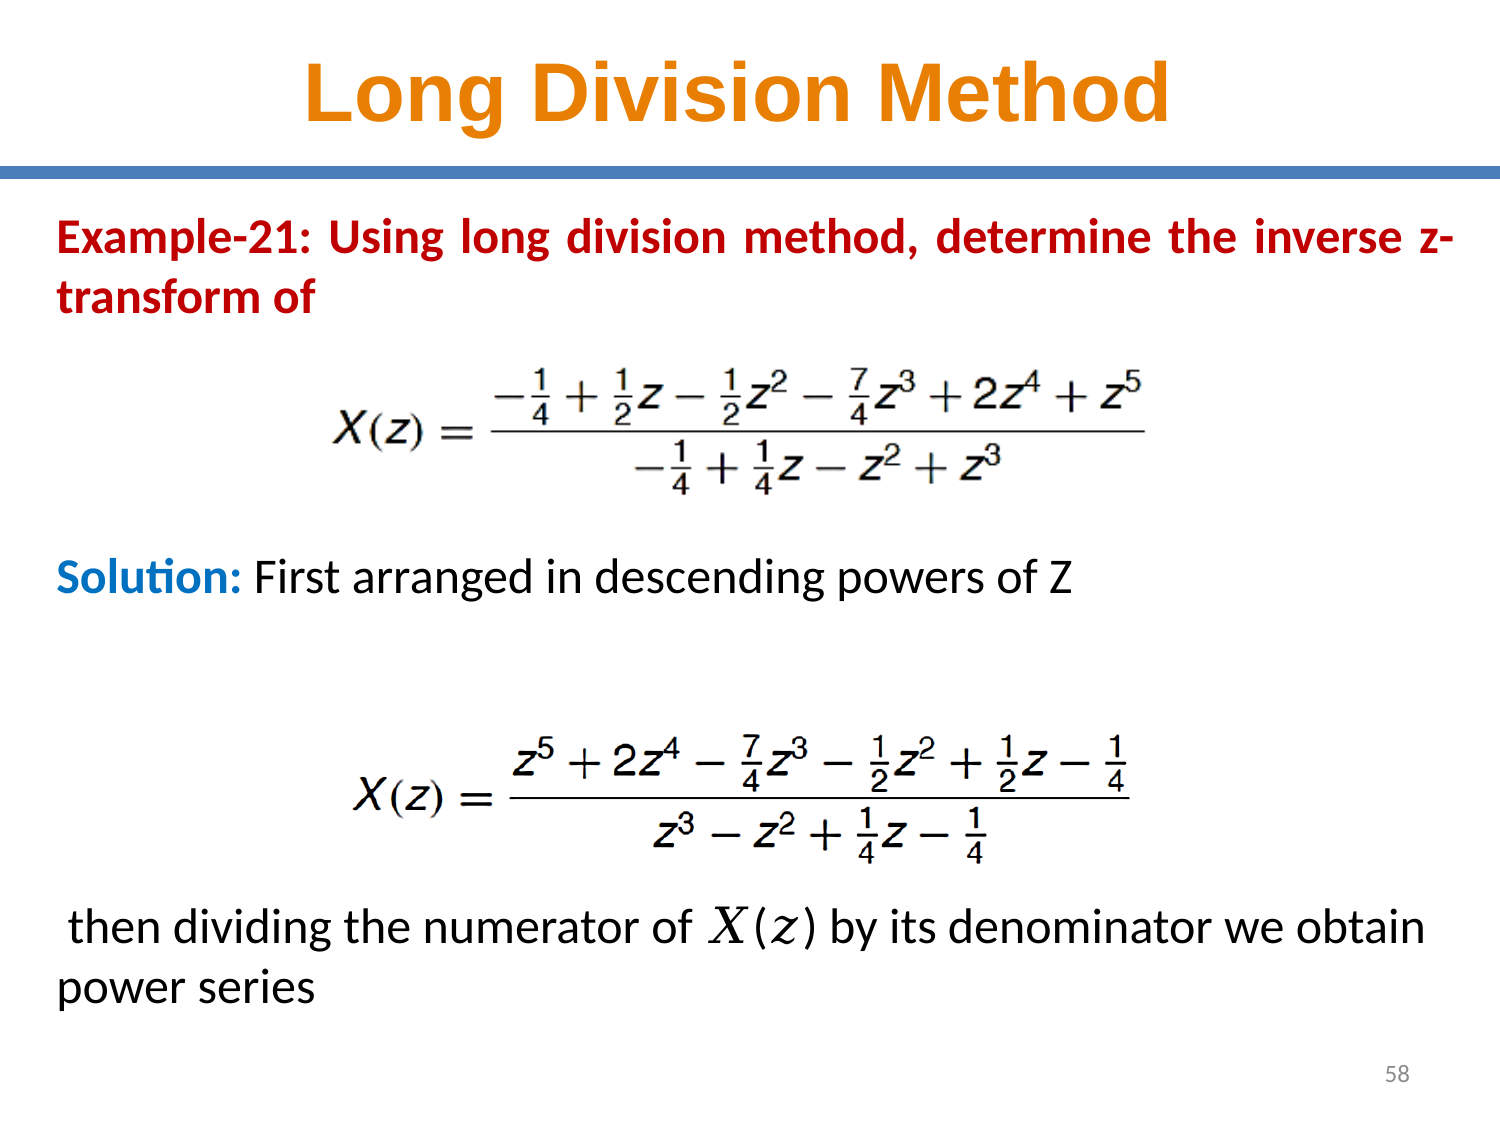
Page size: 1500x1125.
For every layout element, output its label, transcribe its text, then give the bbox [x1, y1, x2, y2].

picture [336, 719, 1141, 870]
slide_number 58 [1364, 1042, 1425, 1103]
picture [324, 353, 1172, 504]
list Example-21: Using long division method, determine the inverse z-transform of Solution: First arranged in descending powers of Z then dividing the numerator of 𝑋(𝑧) by its denominator we obtain power series [41, 196, 1471, 1103]
title Long Division Method [75, 30, 1425, 161]
